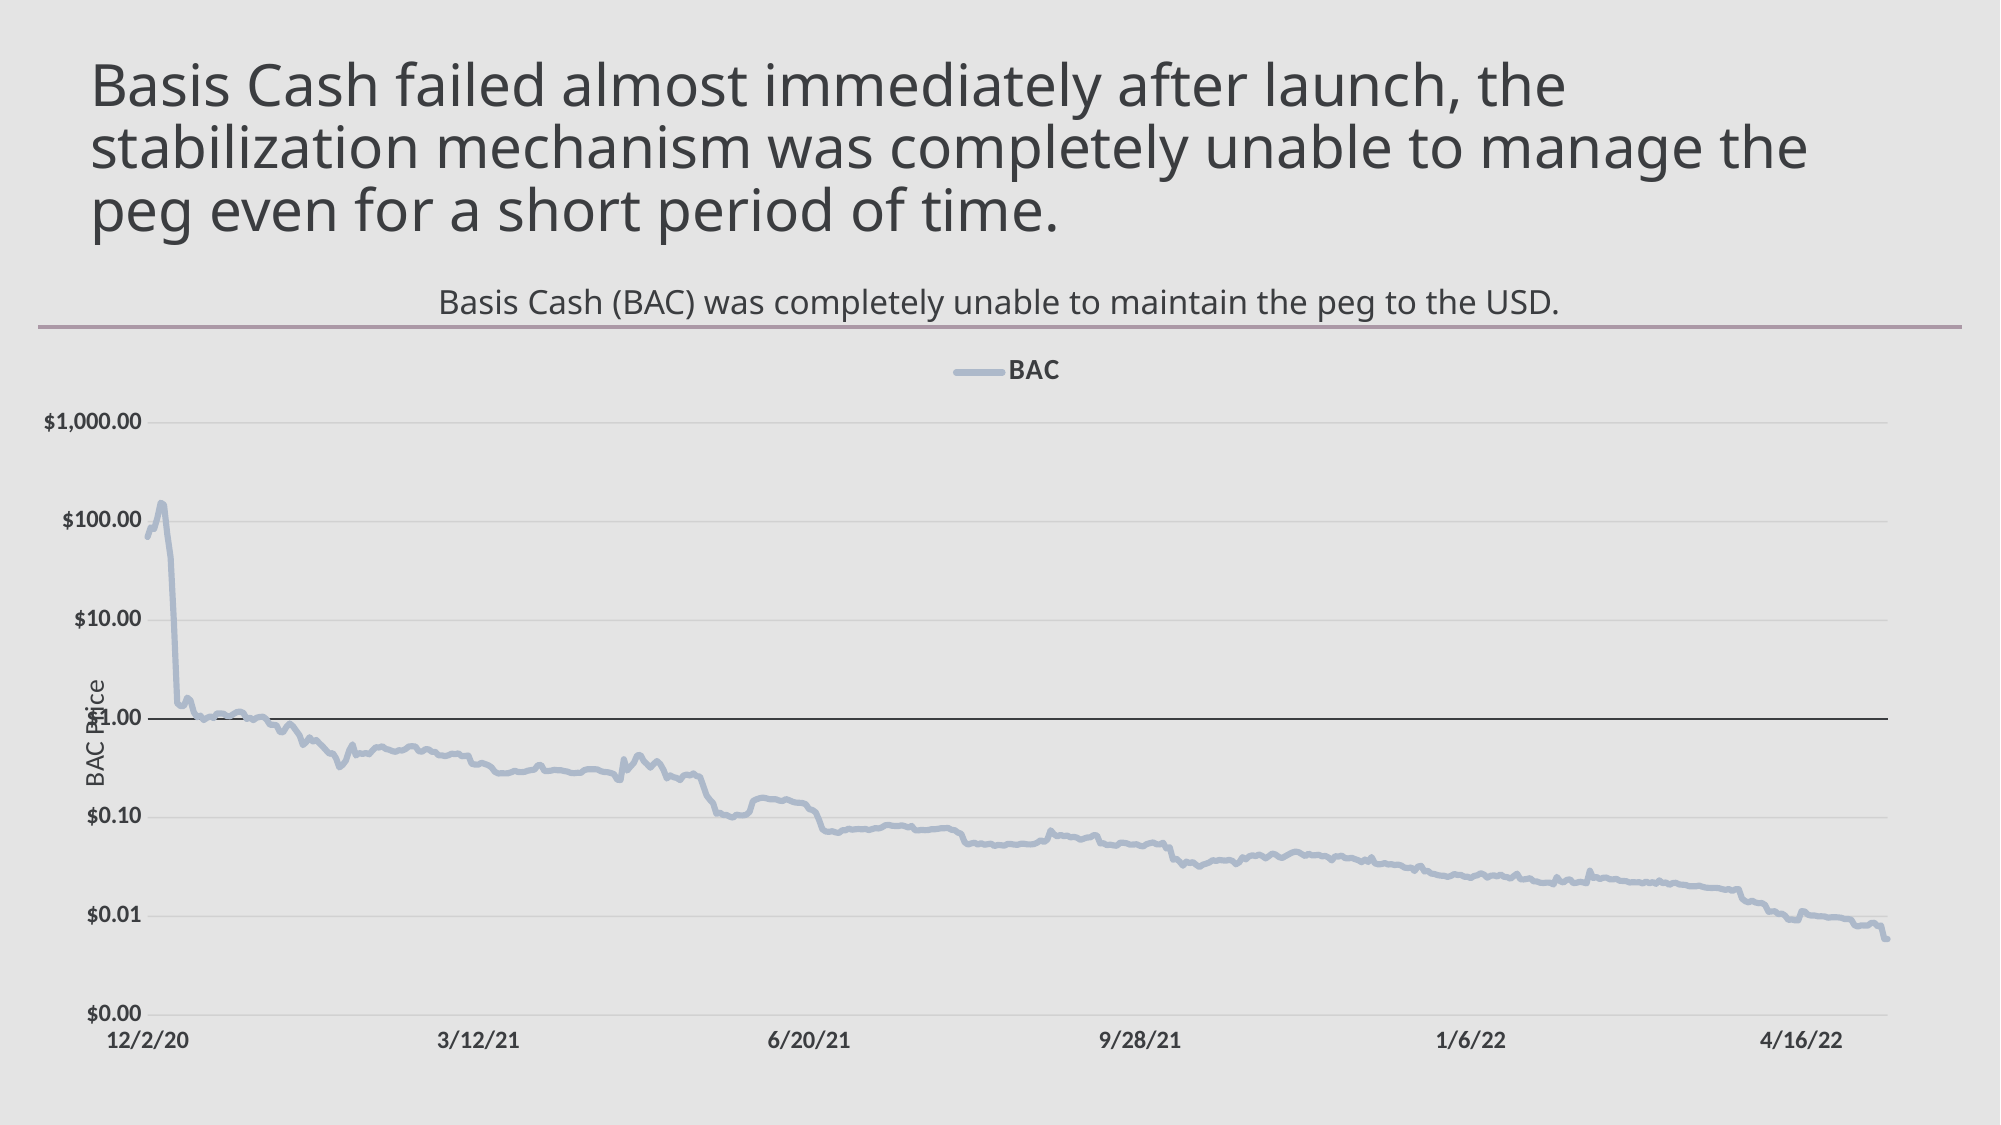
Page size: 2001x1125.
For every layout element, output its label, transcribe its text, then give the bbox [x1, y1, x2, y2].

text_box Basis Cash (BAC) was completely unable to maintain the peg to the USD. [33, 285, 1967, 326]
chart [43, 340, 1942, 1073]
title Basis Cash failed almost immediately after launch, the stabilization mechanism was completely unable to manage the peg even for a short period of time. [75, 41, 1900, 259]
